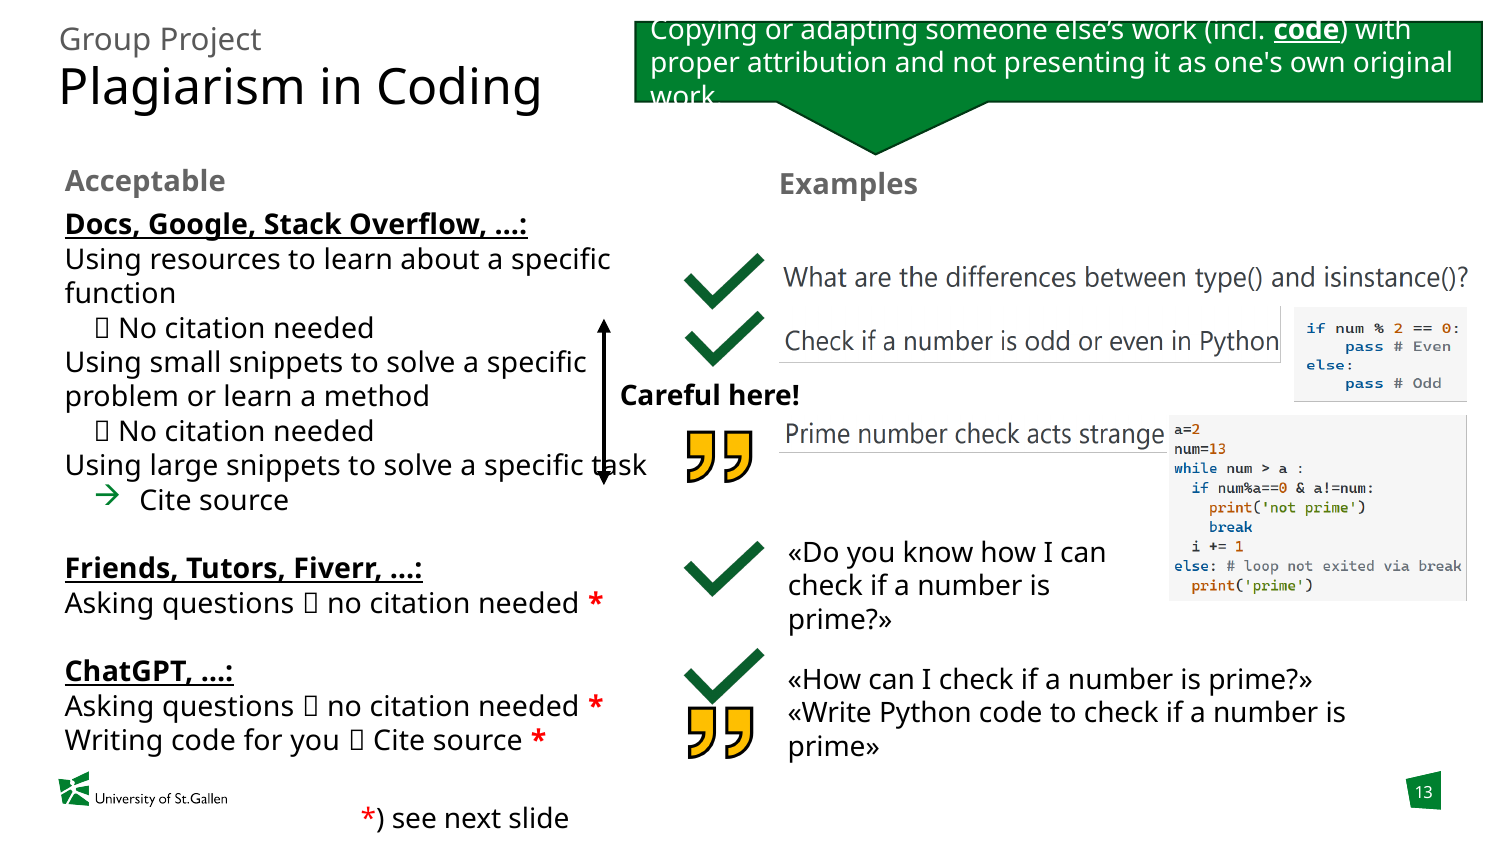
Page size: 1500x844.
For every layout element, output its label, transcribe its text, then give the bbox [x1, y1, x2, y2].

picture [661, 634, 780, 791]
picture [58, 771, 227, 807]
list Examples [773, 164, 1010, 202]
picture [1294, 307, 1468, 402]
title Plagiarism in Coding [58, 62, 1442, 162]
text_box «How can I check if a number is prime?» «Write Python code to check if a number is prime» [773, 653, 1416, 770]
list Docs, Google, Stack Overflow, …: Using resources to learn about a specific function  No citation needed Using small snippets to solve a specific problem or learn a method  No citation needed Using large snippets to solve a specific task Cite source Friends, Tutors, Fiverr, …: Asking questions  no citation needed * ChatGPT, …: Asking questions  no citation needed * Writing code for you  Cite source * [49, 182, 680, 770]
list Group Project [58, 14, 1442, 62]
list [779, 306, 1281, 363]
picture [660, 396, 1167, 515]
text_box Copying or adapting someone else’s work (incl. code) with proper attribution and not presenting it as one's own original work. [634, 20, 1483, 156]
text_box «Do you know how I can check if a number is prime?» [773, 526, 1139, 643]
picture [682, 527, 766, 610]
list Acceptable [58, 162, 295, 198]
text_box *) see next slide [345, 792, 650, 842]
slide_number 13 [1406, 782, 1442, 827]
picture [682, 239, 766, 381]
text_box Careful here! [598, 312, 822, 476]
picture [772, 254, 1472, 300]
picture [1169, 415, 1467, 601]
